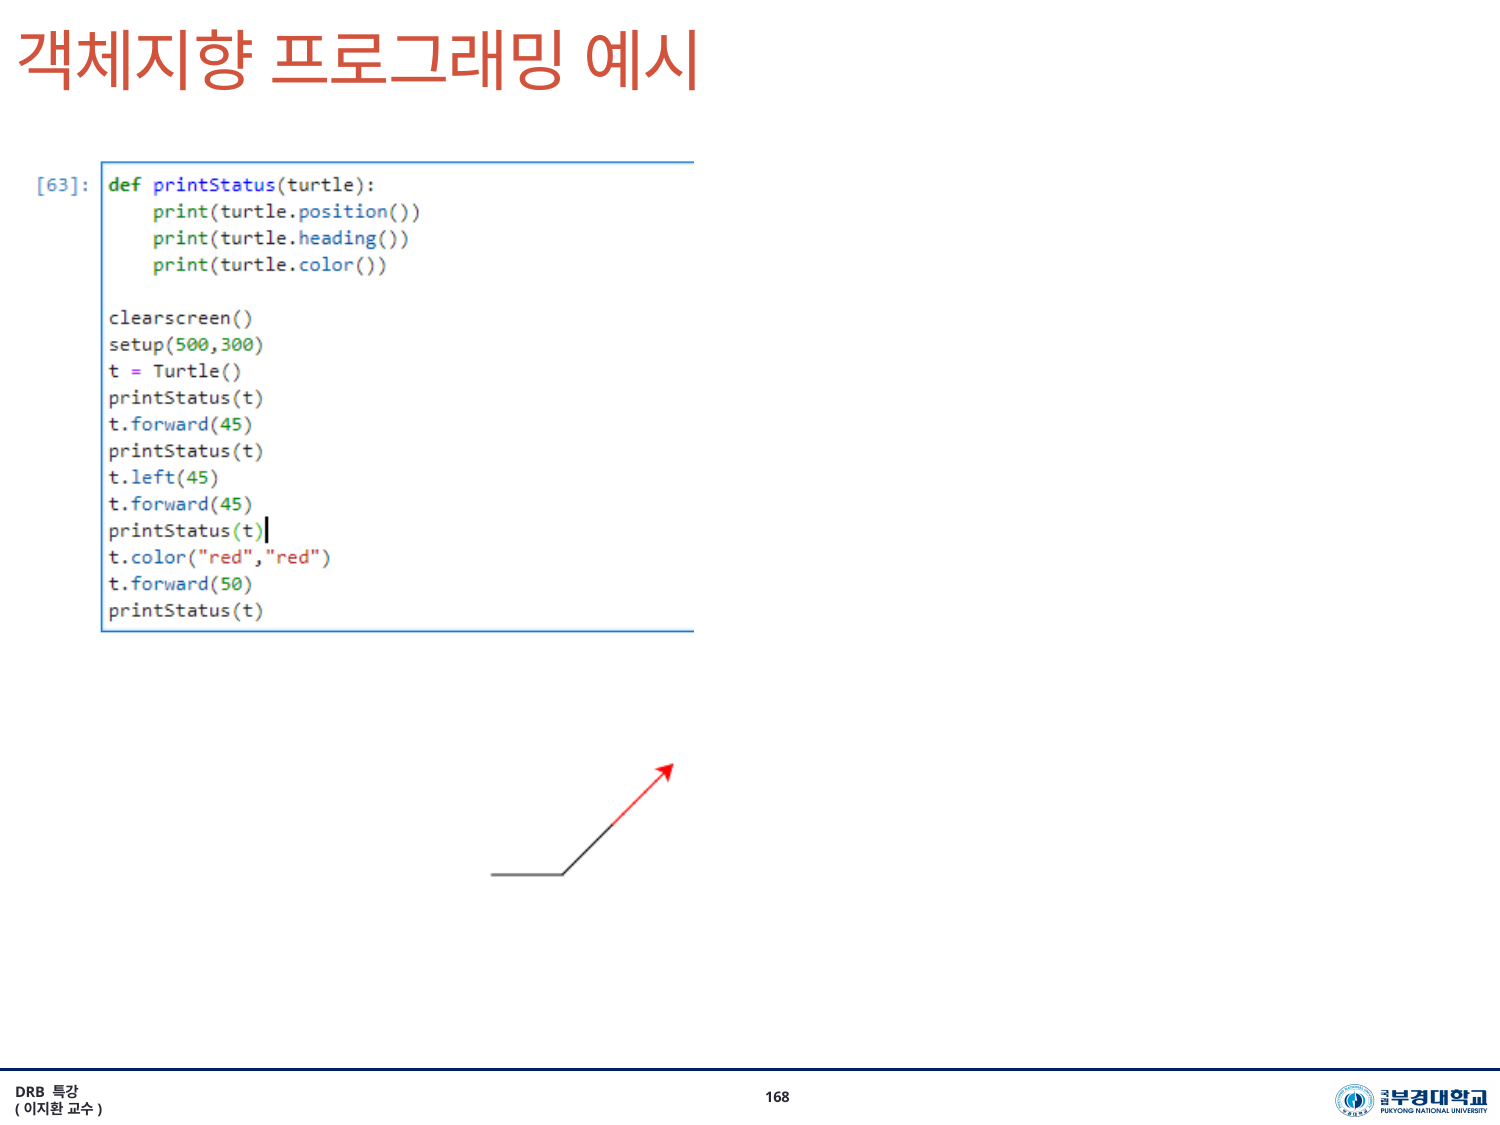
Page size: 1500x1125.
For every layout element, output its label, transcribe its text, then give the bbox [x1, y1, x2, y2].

picture [1330, 1079, 1495, 1121]
title 객체지향 프로그래밍 예시 [0, 1, 1500, 116]
slide_number DRB 특강 (이지환 교수) [0, 1082, 303, 1118]
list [26, 146, 695, 922]
